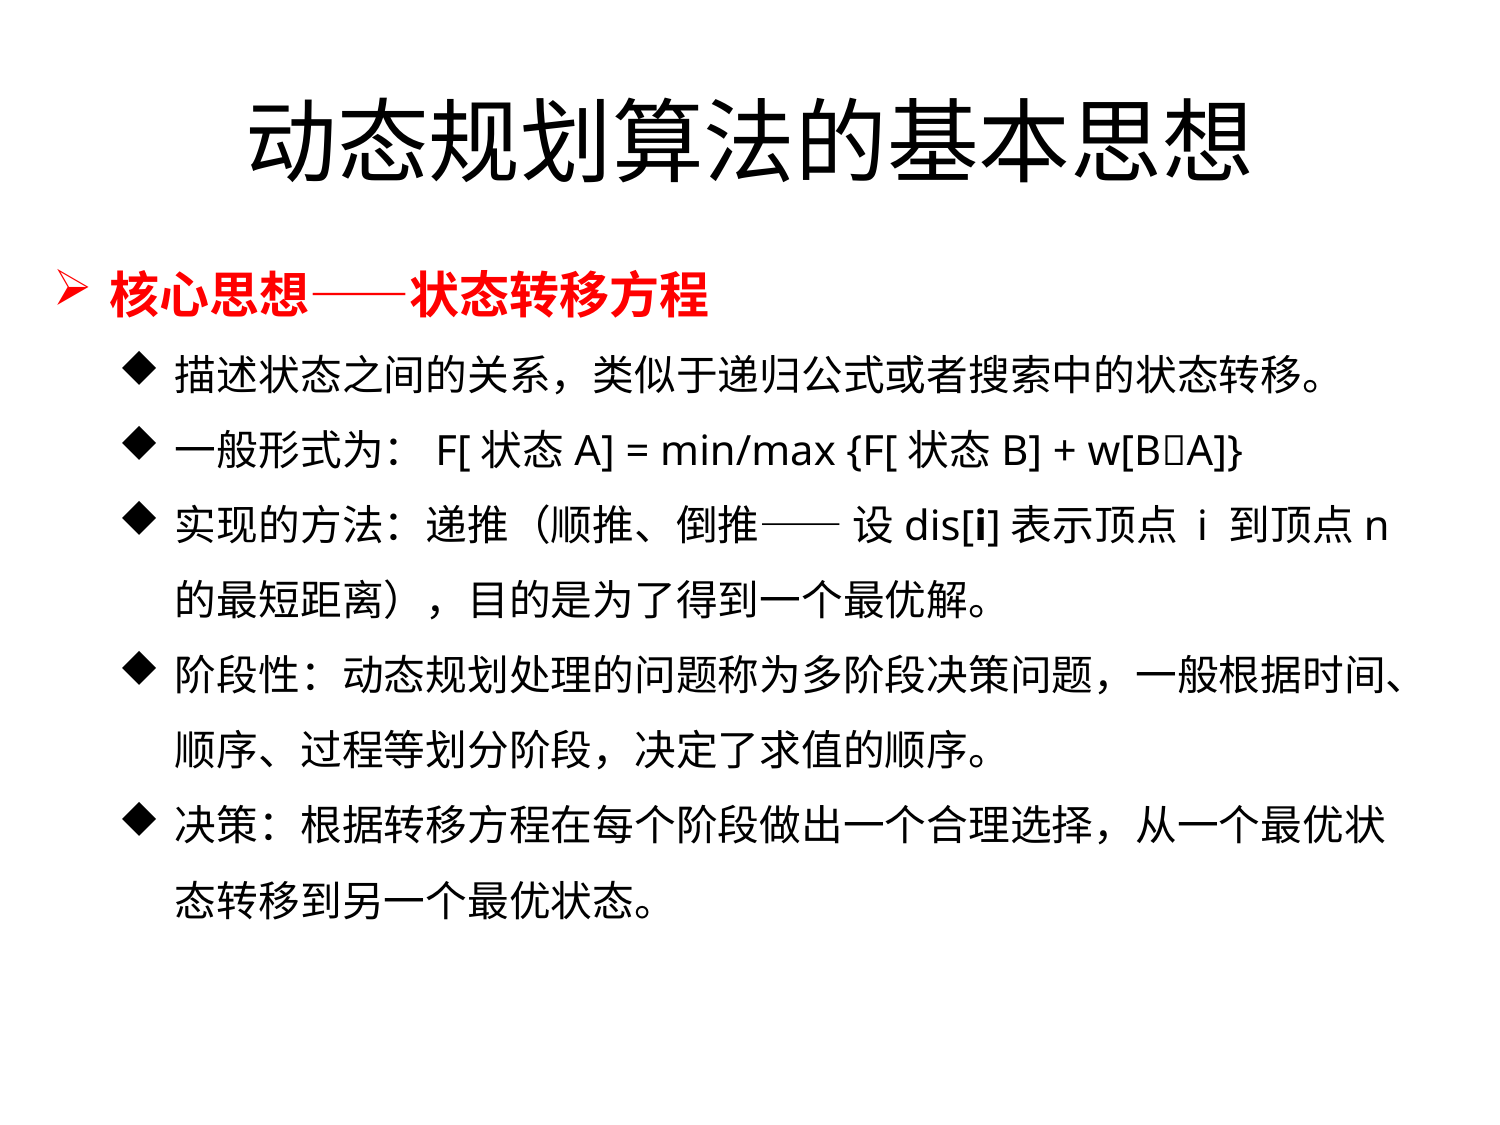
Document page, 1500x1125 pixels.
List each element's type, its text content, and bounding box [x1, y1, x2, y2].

text_box 动态规划算法的基本思想 [74, 45, 1425, 233]
list 核心思想——状态转移方程 描述状态之间的关系，类似于递归公式或者搜索中的状态转移。 一般形式为：F[状态A] = min/max {F[状态B] + w[BA]} 实现的方法：递推（顺推、倒推—— 设dis[i]表示顶点 i 到顶点n的最短距离），目的是为了得到一个最优解。 阶段性：动态规划处理的问题称为多阶段决策问题，一般根据时间、顺序、过程等划分阶段，决定了求值的顺序。 决策：根据转移方程在每个阶段做出一个合理选择，从一个最优状态转移到另一个最优状态。 [38, 225, 1439, 988]
